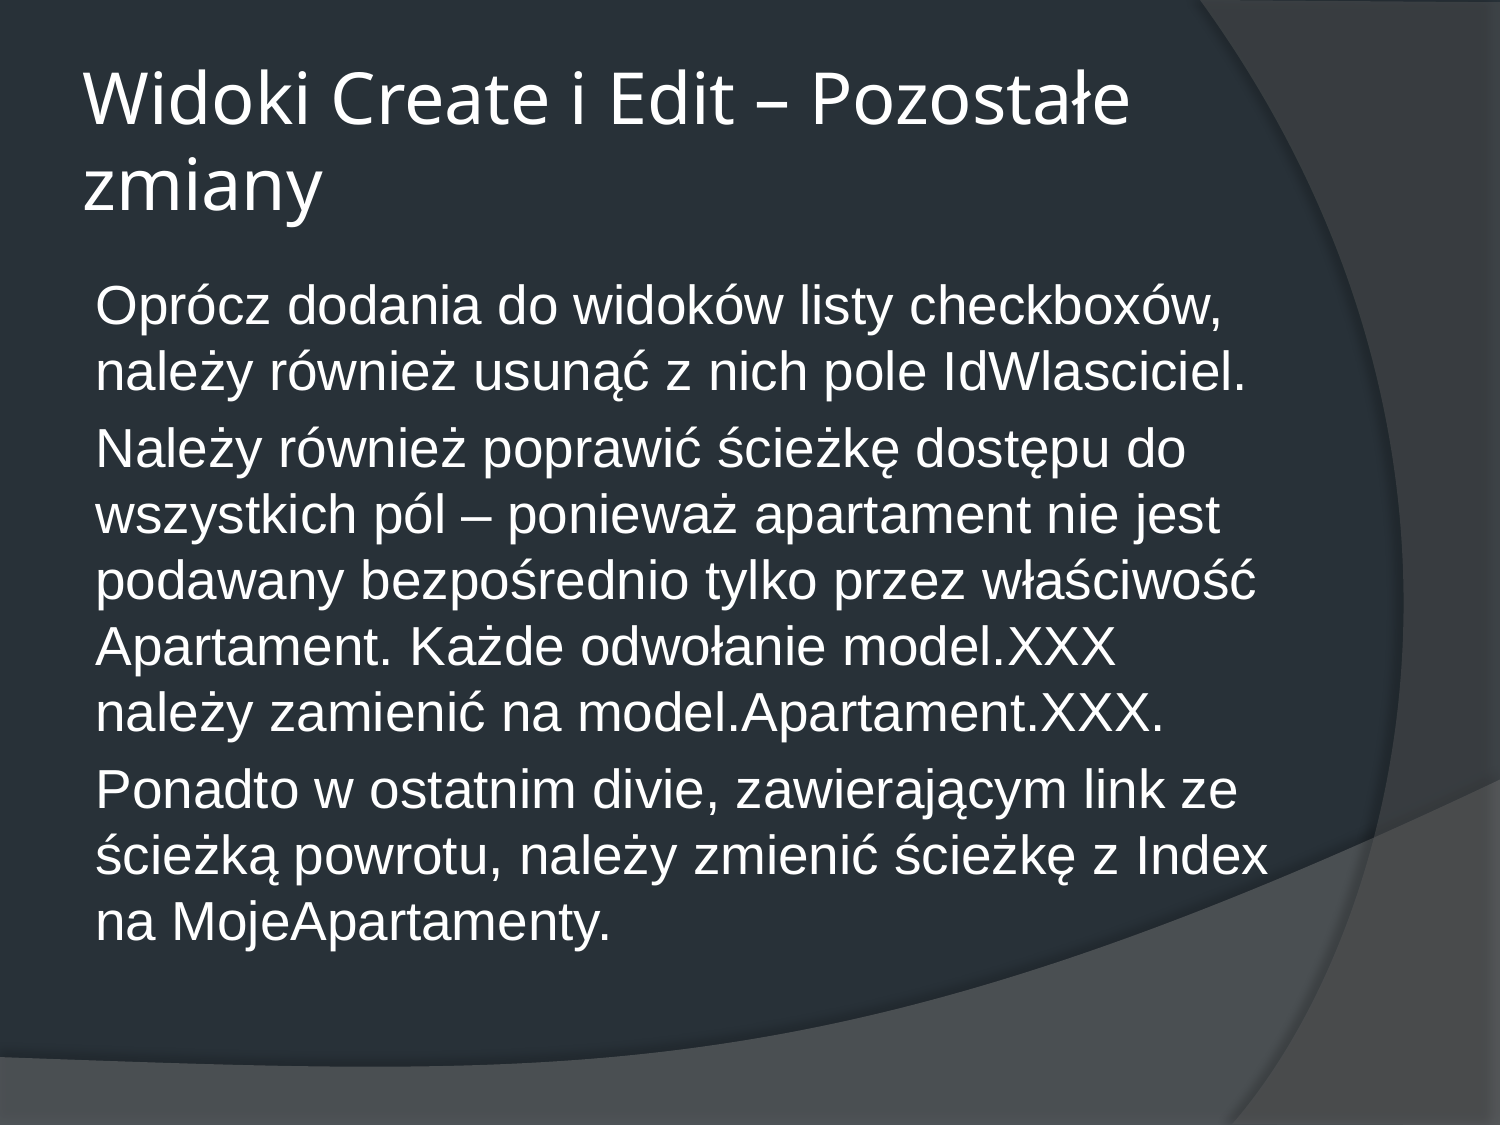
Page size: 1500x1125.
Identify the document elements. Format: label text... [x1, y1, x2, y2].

title Widoki Create i Edit – Pozostałe zmiany [75, 45, 1300, 233]
list Oprócz dodania do widoków listy checkboxów, należy również usunąć z nich pole IdWlasciciel. Należy również poprawić ścieżkę dostępu do wszystkich pól – ponieważ apartament nie jest podawany bezpośrednio tylko przez właściwość Apartament. Każde odwołanie model.XXX należy zamienić na model.Apartament.XXX. Ponadto w ostatnim divie, zawierającym link ze ścieżką powrotu, należy zmienić ścieżkę z Index na MojeApartamenty. [75, 262, 1300, 1005]
